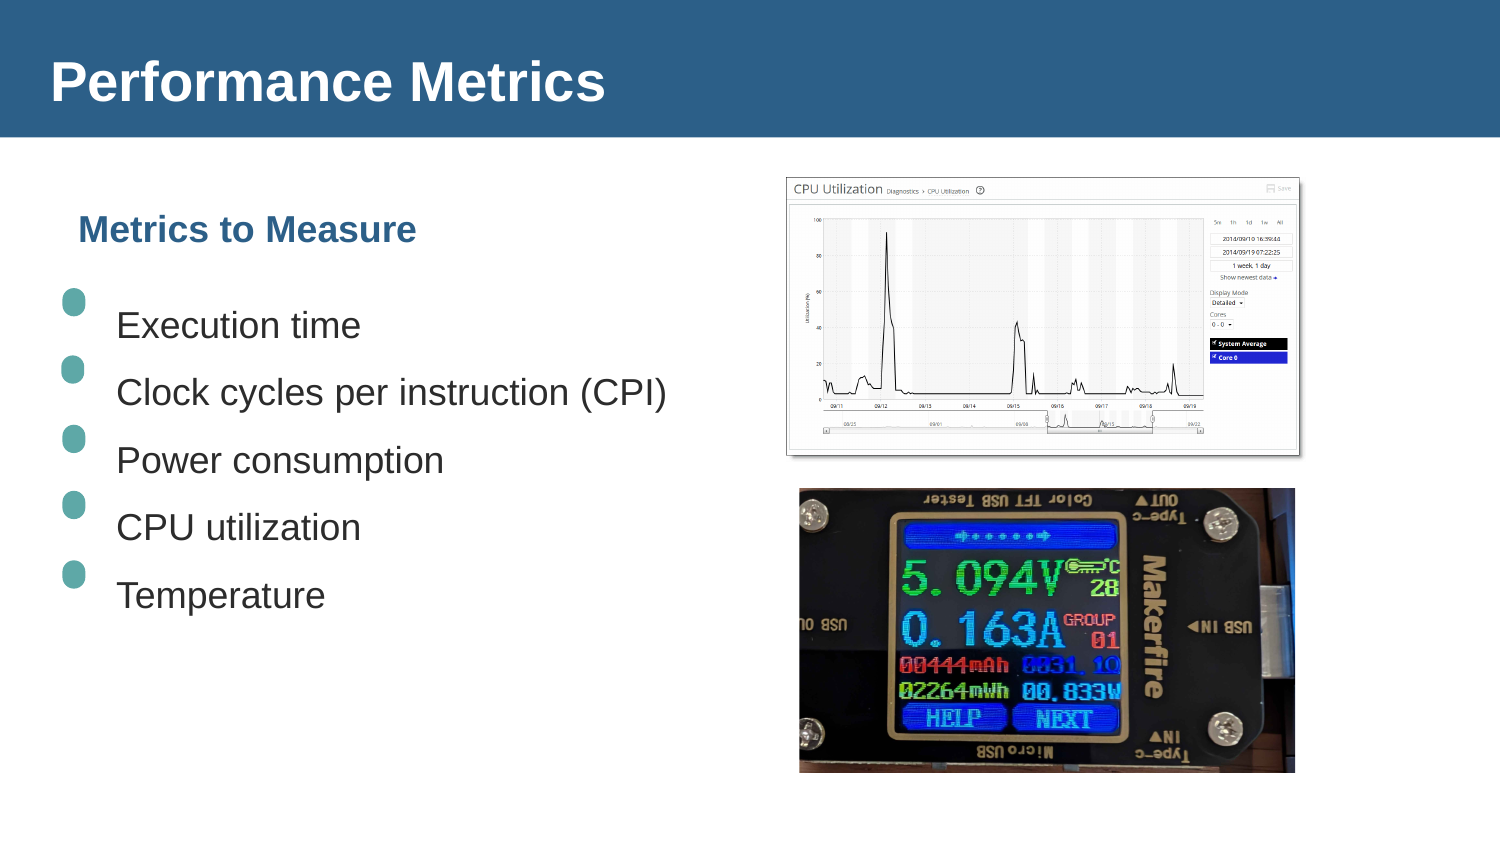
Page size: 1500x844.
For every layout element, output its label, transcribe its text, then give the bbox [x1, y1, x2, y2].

picture [799, 487, 1296, 773]
text_box [61, 355, 85, 384]
text_box Metrics to Measure [78, 190, 681, 241]
text_box [62, 490, 86, 520]
picture [786, 177, 1306, 462]
text_box [62, 560, 86, 589]
text_box [0, 0, 1500, 138]
text_box Performance Metrics [50, 37, 766, 100]
text_box Execution time Clock cycles per instruction (CPI) Power consumption CPU utilization Temperature [115, 278, 719, 711]
text_box [62, 288, 86, 317]
text_box [62, 424, 86, 454]
